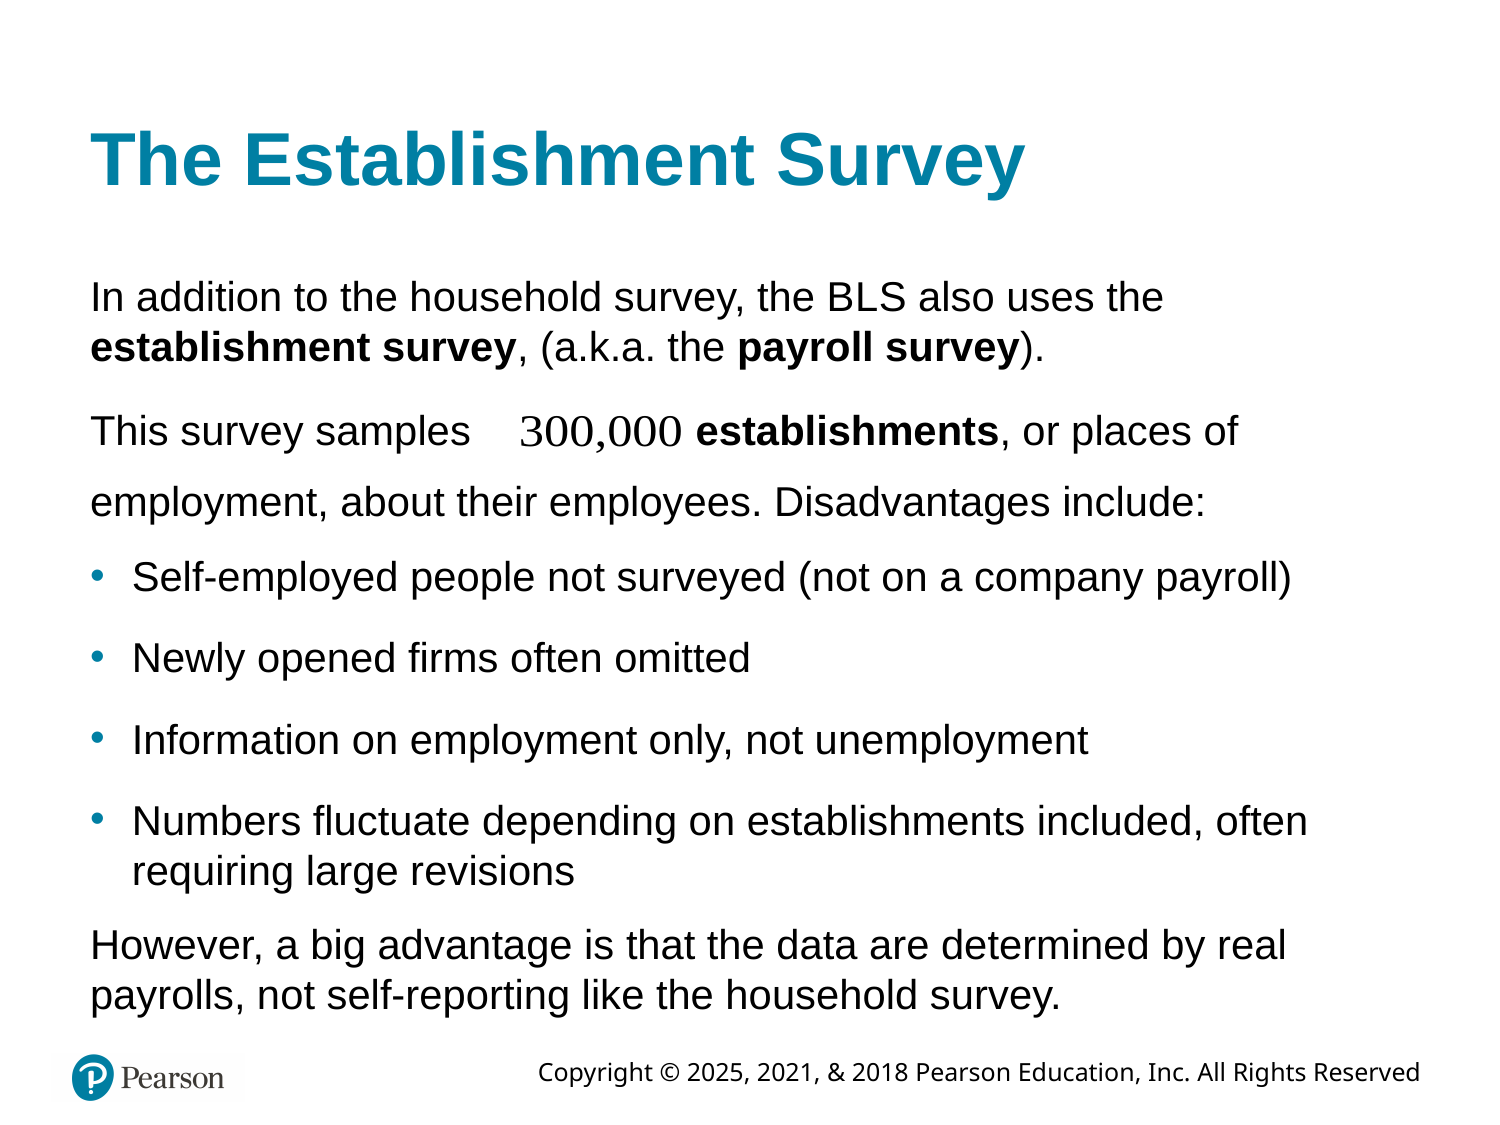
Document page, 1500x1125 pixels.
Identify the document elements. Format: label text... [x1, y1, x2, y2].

list employment, about their employees. Disadvantages include: [75, 475, 1240, 534]
list establishments, or places of [695, 403, 1270, 462]
list This survey samples [75, 403, 487, 462]
list Self-employed people not surveyed (not on a company payroll) Newly opened firms often omitted Information on employment only, not unemployment Numbers fluctuate depending on establishments included, often requiring large revisions [75, 549, 1424, 907]
list In addition to the household survey, the B L S also uses the establishment survey, (a.k.a. the payroll survey). [75, 254, 1424, 384]
list However, a big advantage is that the data are determined by real payrolls, not self-reporting like the household survey. [75, 917, 1424, 1024]
picture [51, 1053, 245, 1102]
title The Establishment Survey [75, 35, 1425, 216]
